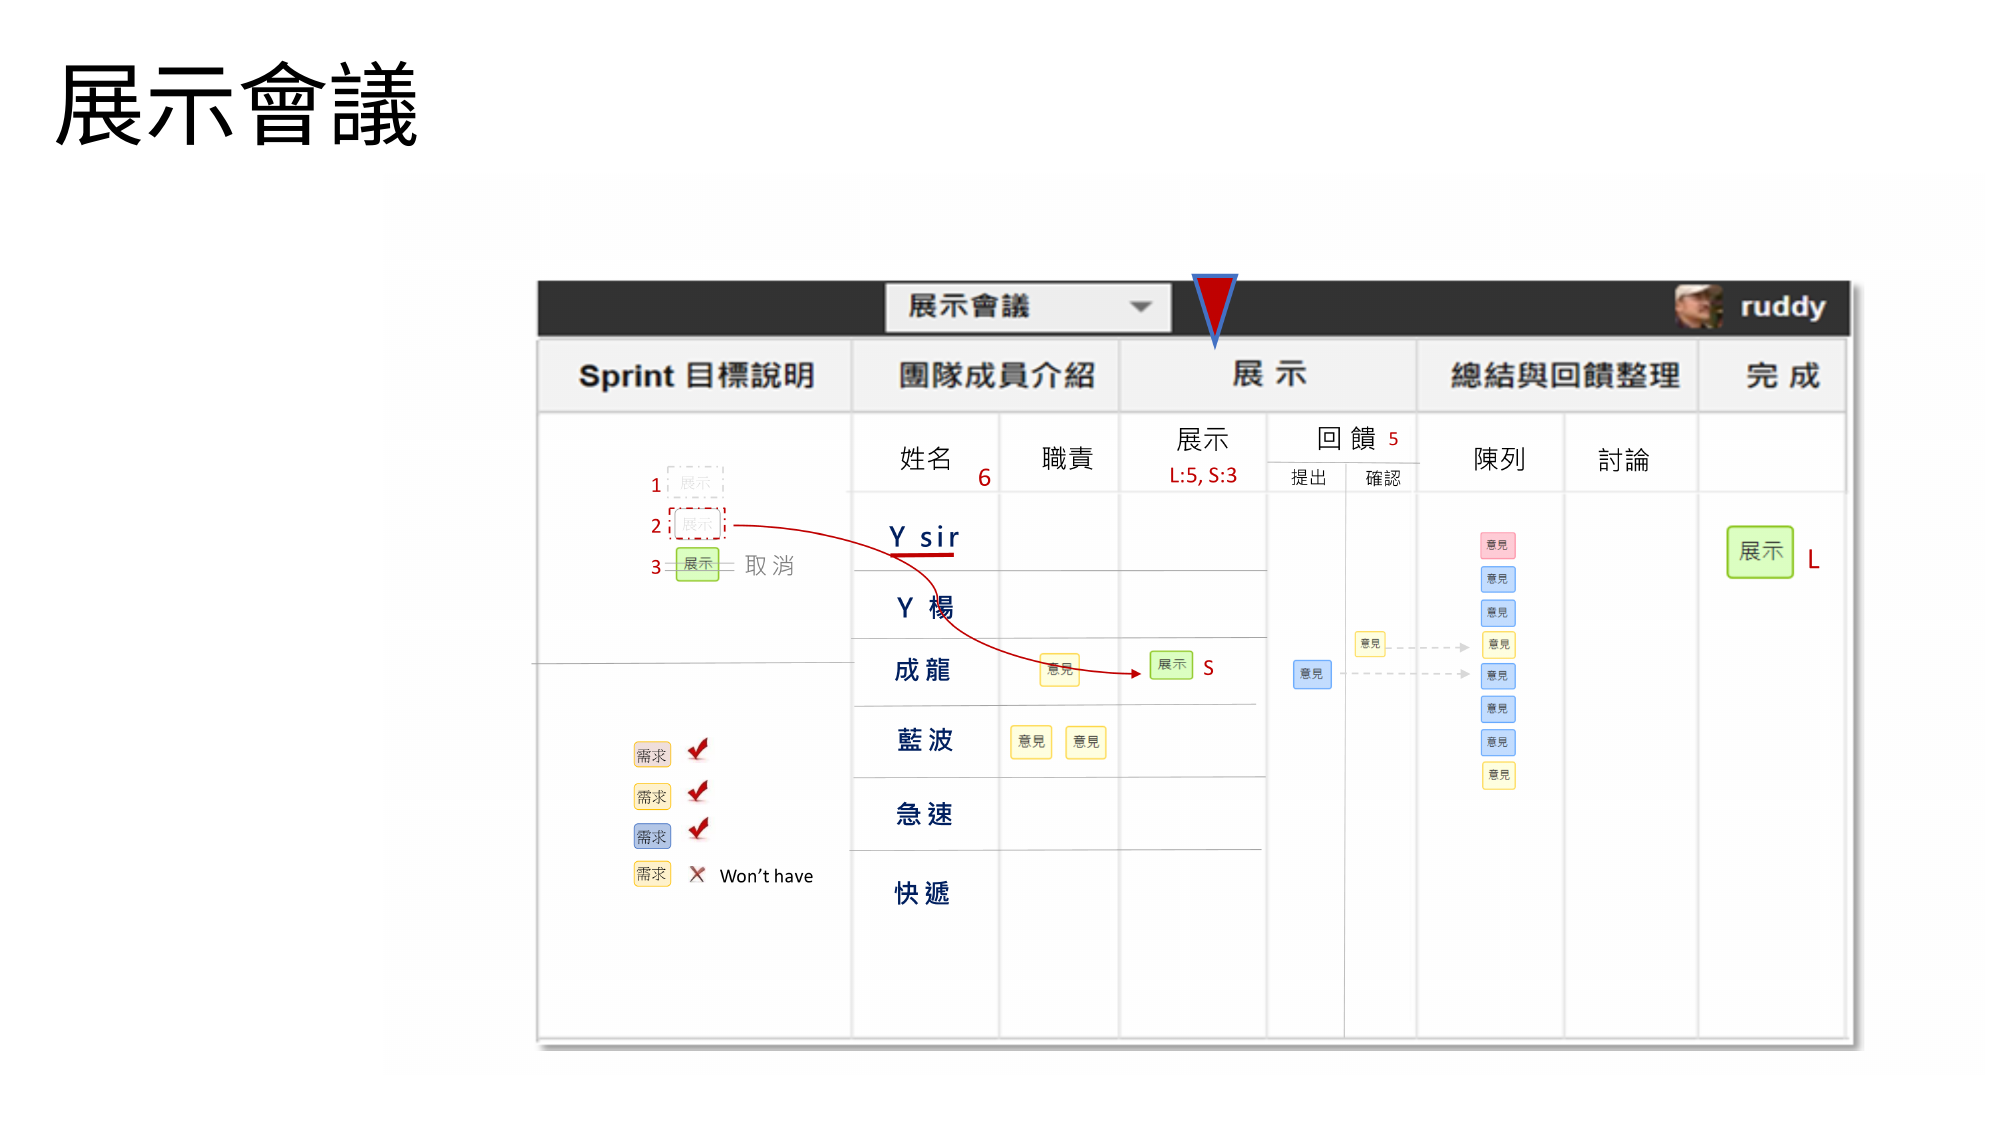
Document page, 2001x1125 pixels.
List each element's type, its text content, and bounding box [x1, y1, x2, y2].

title 展示會議 [38, 0, 480, 218]
picture [383, 173, 1985, 1075]
